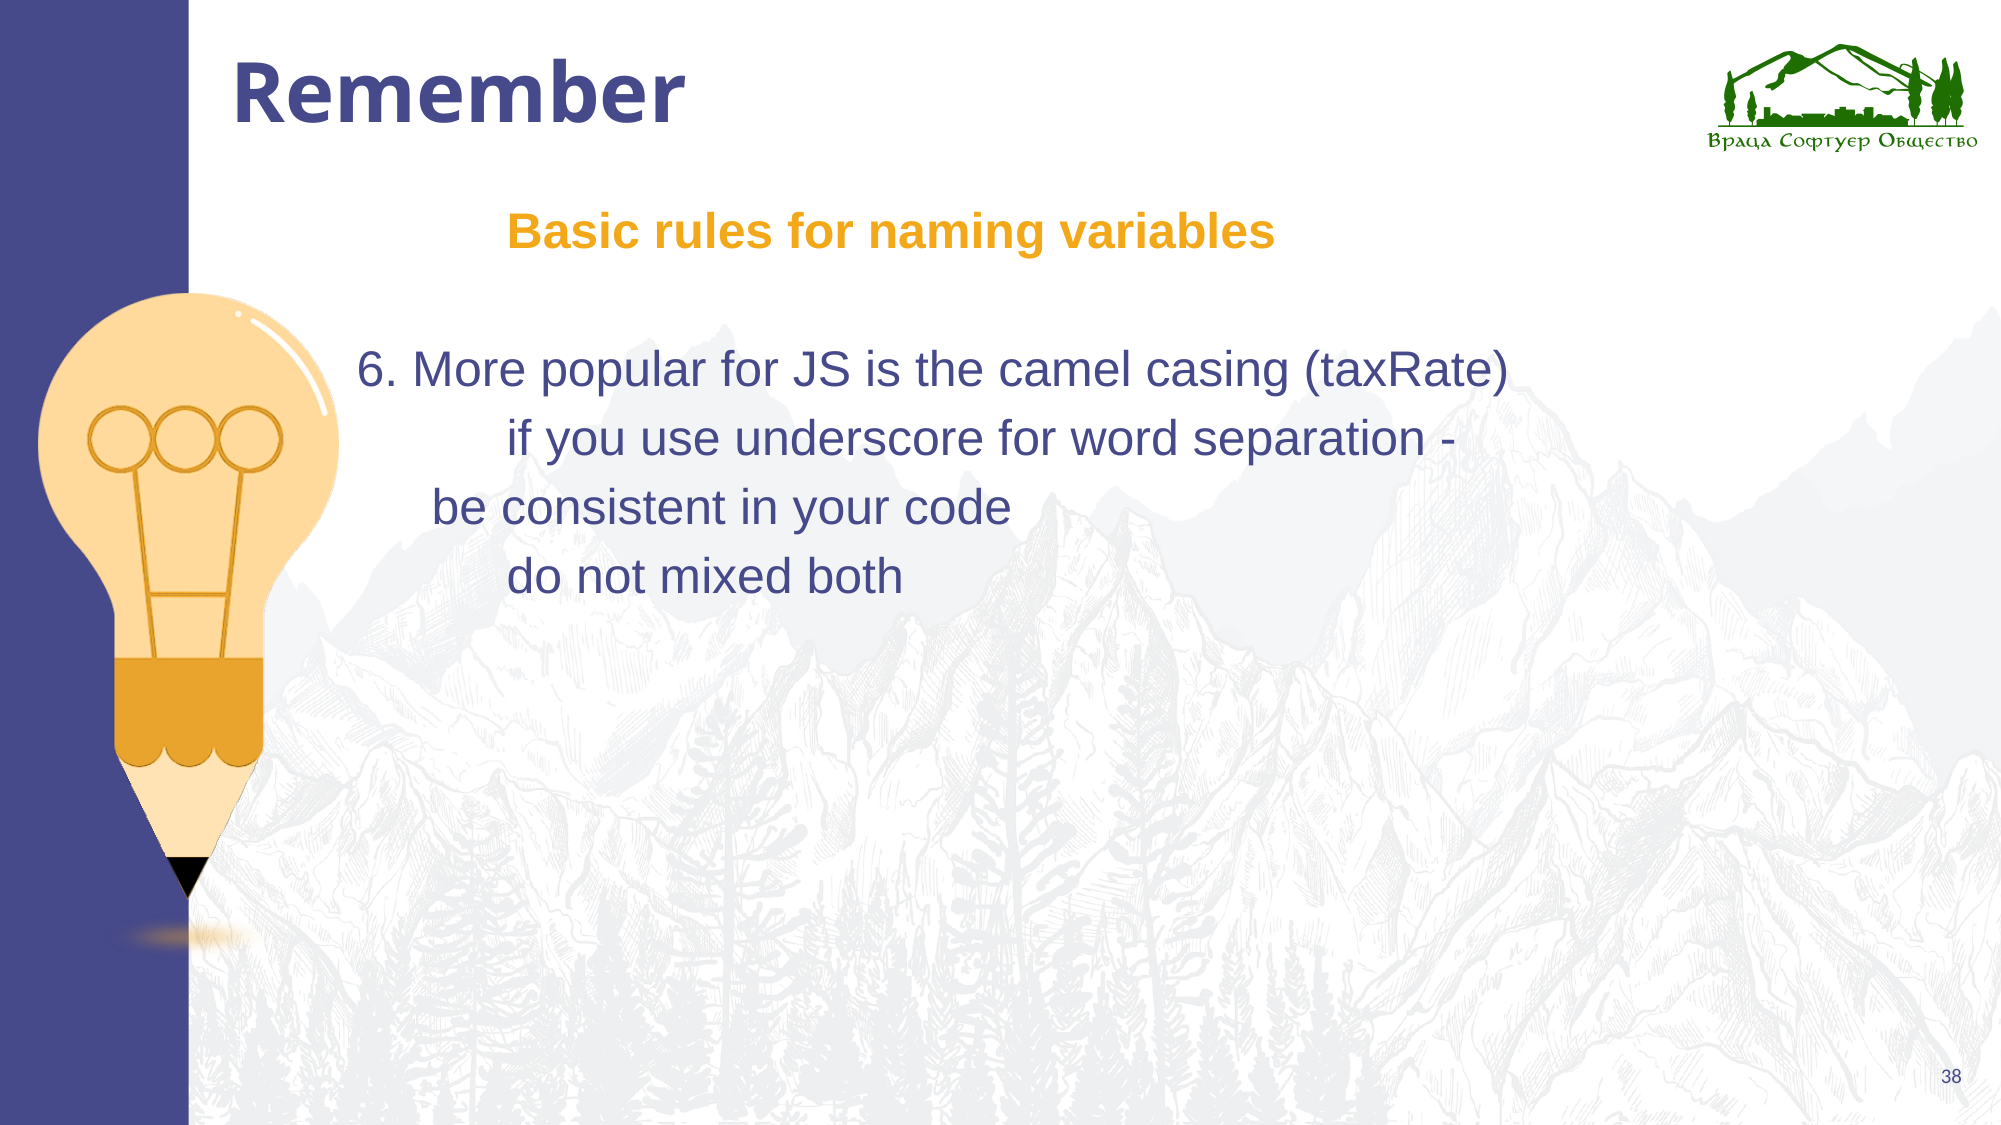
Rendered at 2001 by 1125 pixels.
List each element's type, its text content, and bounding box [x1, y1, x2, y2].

picture [1703, 19, 1981, 165]
slide_number 38 [1897, 1049, 1968, 1101]
picture [38, 293, 338, 961]
title Remember [212, 16, 1591, 162]
list Basic rules for naming variables 6. More popular for JS is the camel casing (taxRate) if you use underscore for word separation - be consistent in your code do not mixed both [338, 183, 1968, 1050]
